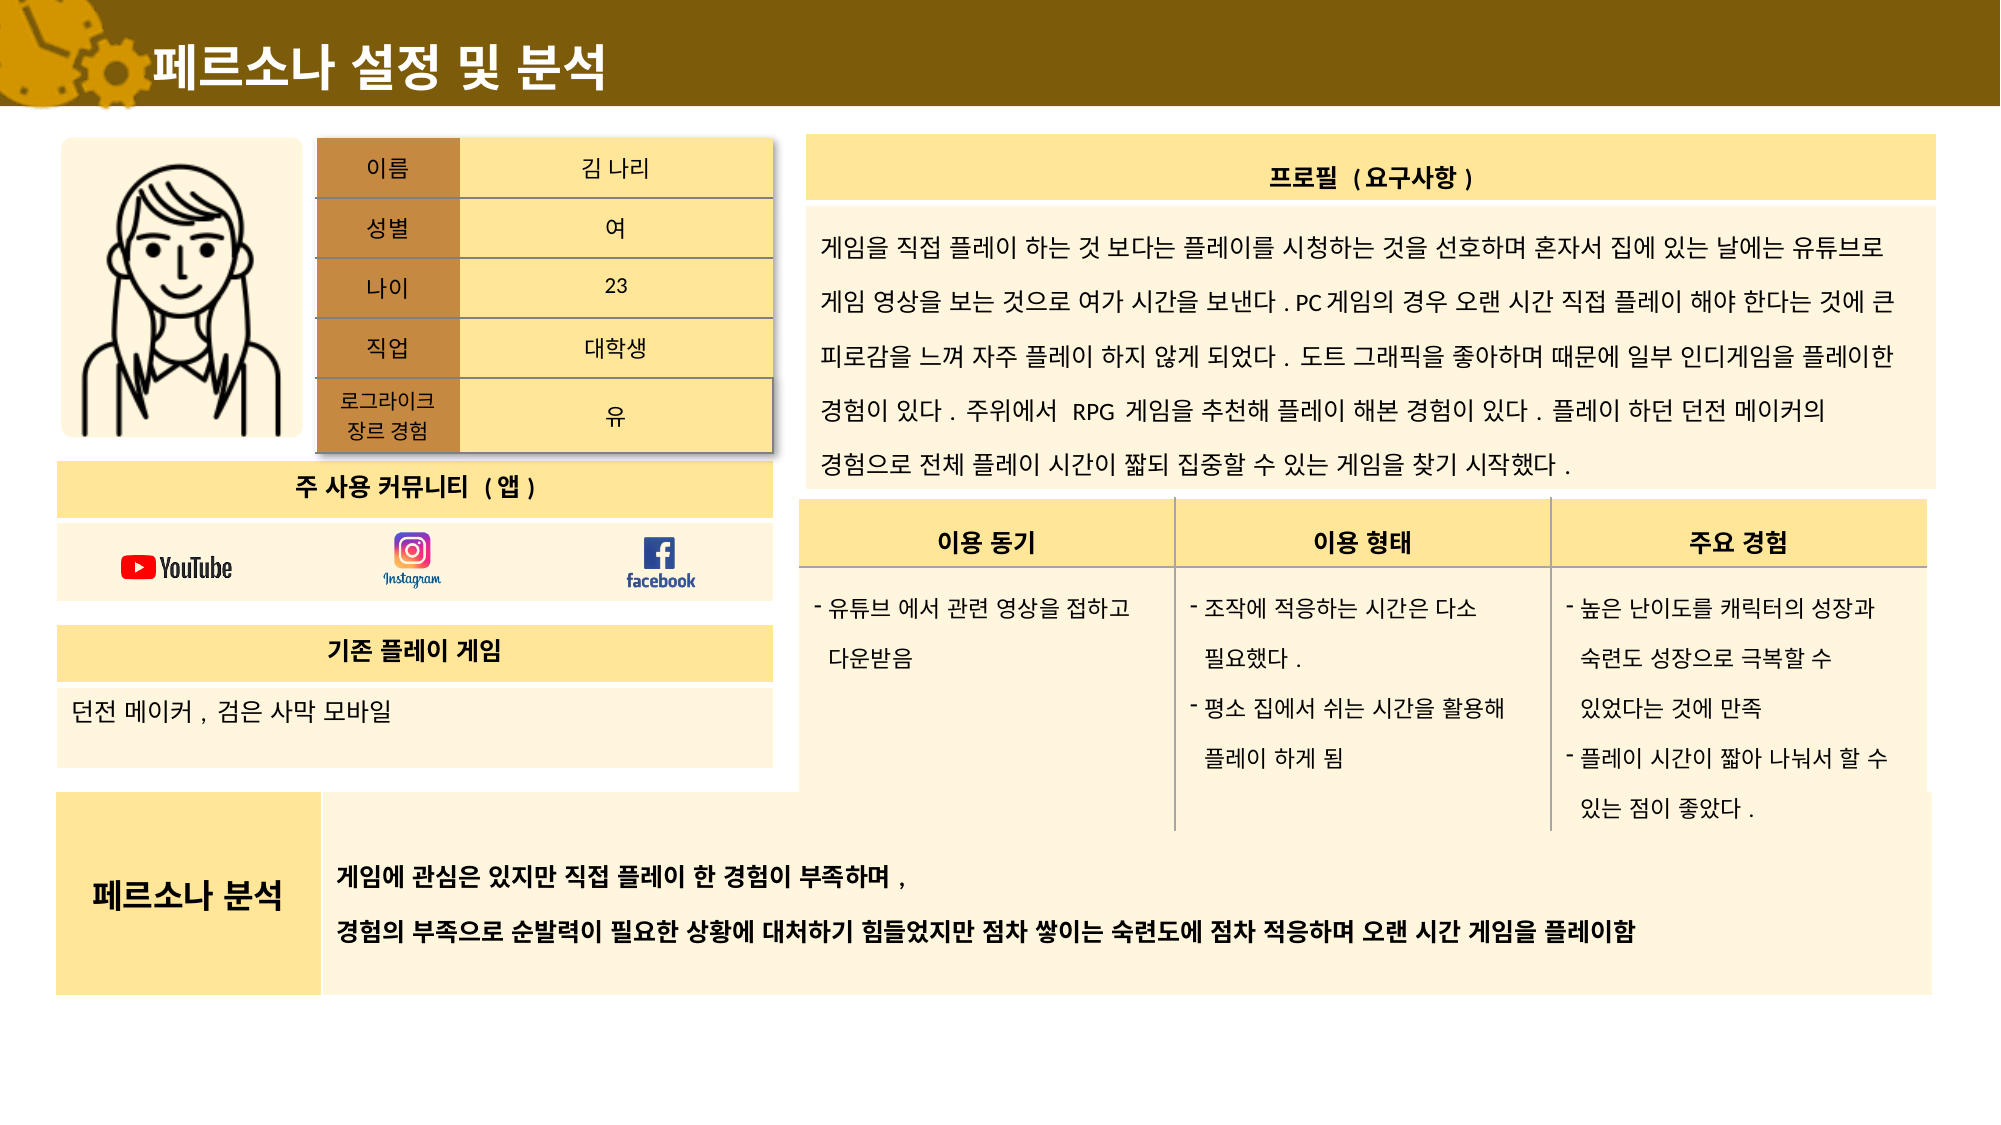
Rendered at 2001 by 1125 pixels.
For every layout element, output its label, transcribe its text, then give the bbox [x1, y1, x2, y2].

table_cell 게임을 직접 플레이 하는 것 보다는 플레이를 시청하는 것을 선호하며 혼자서 집에 있는 날에는 유튜브로 게임 영상을 보는 것으로 여가 시간을 보낸다. PC게임의 경우 오랜 시간 직접 플레이 해야 한다는 것에 큰 피로감을 느껴 자주 플레이 하지 않게 되었다. 도트 그래픽을 좋아하며 때문에 일부 인디게임을 플레이한 경험이 있다. 주위에서 RPG 게임을 추천해 플레이 해본 경험이 있다. 플레이 하던 던전 메이커의 경험으로 전체 플레이 시간이 짧되 집중할 수 있는 게임을 찾기 시작했다. [806, 206, 1936, 489]
picture [108, 545, 244, 592]
table_header 게임에 관심은 있지만 직접 플레이 한 경험이 부족하며, 경험의 부족으로 순발력이 필요한 상황에 대처하기 힘들었지만 점차 쌓이는 숙련도에 점차 적응하며 오랜 시간 게임을 플레이함 [323, 792, 1932, 995]
table_header 기존 플레이 게임 [57, 625, 773, 682]
table_header 페르소나 분석 [56, 792, 321, 995]
table_cell 성별 [337, 199, 460, 257]
table_cell 여 [460, 199, 773, 257]
table_header 김 나리 [460, 138, 773, 197]
table_header 주요 경험 [1552, 499, 1927, 566]
table_cell 대학생 [460, 319, 773, 377]
table_header 이용 동기 [799, 499, 1174, 566]
table_cell 로그라이크 장르 경험 [337, 379, 460, 452]
table_header 이름 [317, 138, 460, 197]
table_cell 던전 메이커, 검은 사막 모바일 [57, 688, 773, 768]
table_cell 유 [460, 379, 772, 452]
table_cell [57, 523, 773, 601]
table_cell 조작에 적응하는 시간은 다소 필요했다. 평소 집에서 쉬는 시간을 활용해 플레이 하게 됨 [1176, 568, 1550, 831]
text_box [619, 530, 703, 595]
picture [0, 0, 337, 454]
table_cell 유튜브 에서 관련 영상을 접하고 다운받음 [799, 568, 1174, 831]
table_header 주 사용 커뮤니티 (앱) [57, 461, 773, 518]
table_cell 직업 [337, 319, 460, 377]
table_cell 나이 [337, 259, 460, 317]
table_cell 높은 난이도를 캐릭터의 성장과 숙련도 성장으로 극복할 수 있었다는 것에 만족 플레이 시간이 짧아 나눠서 할 수 있는 점이 좋았다. [1552, 568, 1927, 831]
picture [358, 527, 468, 592]
table_cell 23 [460, 259, 773, 317]
table_header 이용 형태 [1176, 499, 1550, 566]
table_header 프로필 (요구사항) [806, 134, 1936, 200]
title 페르소나 설정 및 분석 [137, 12, 1863, 91]
